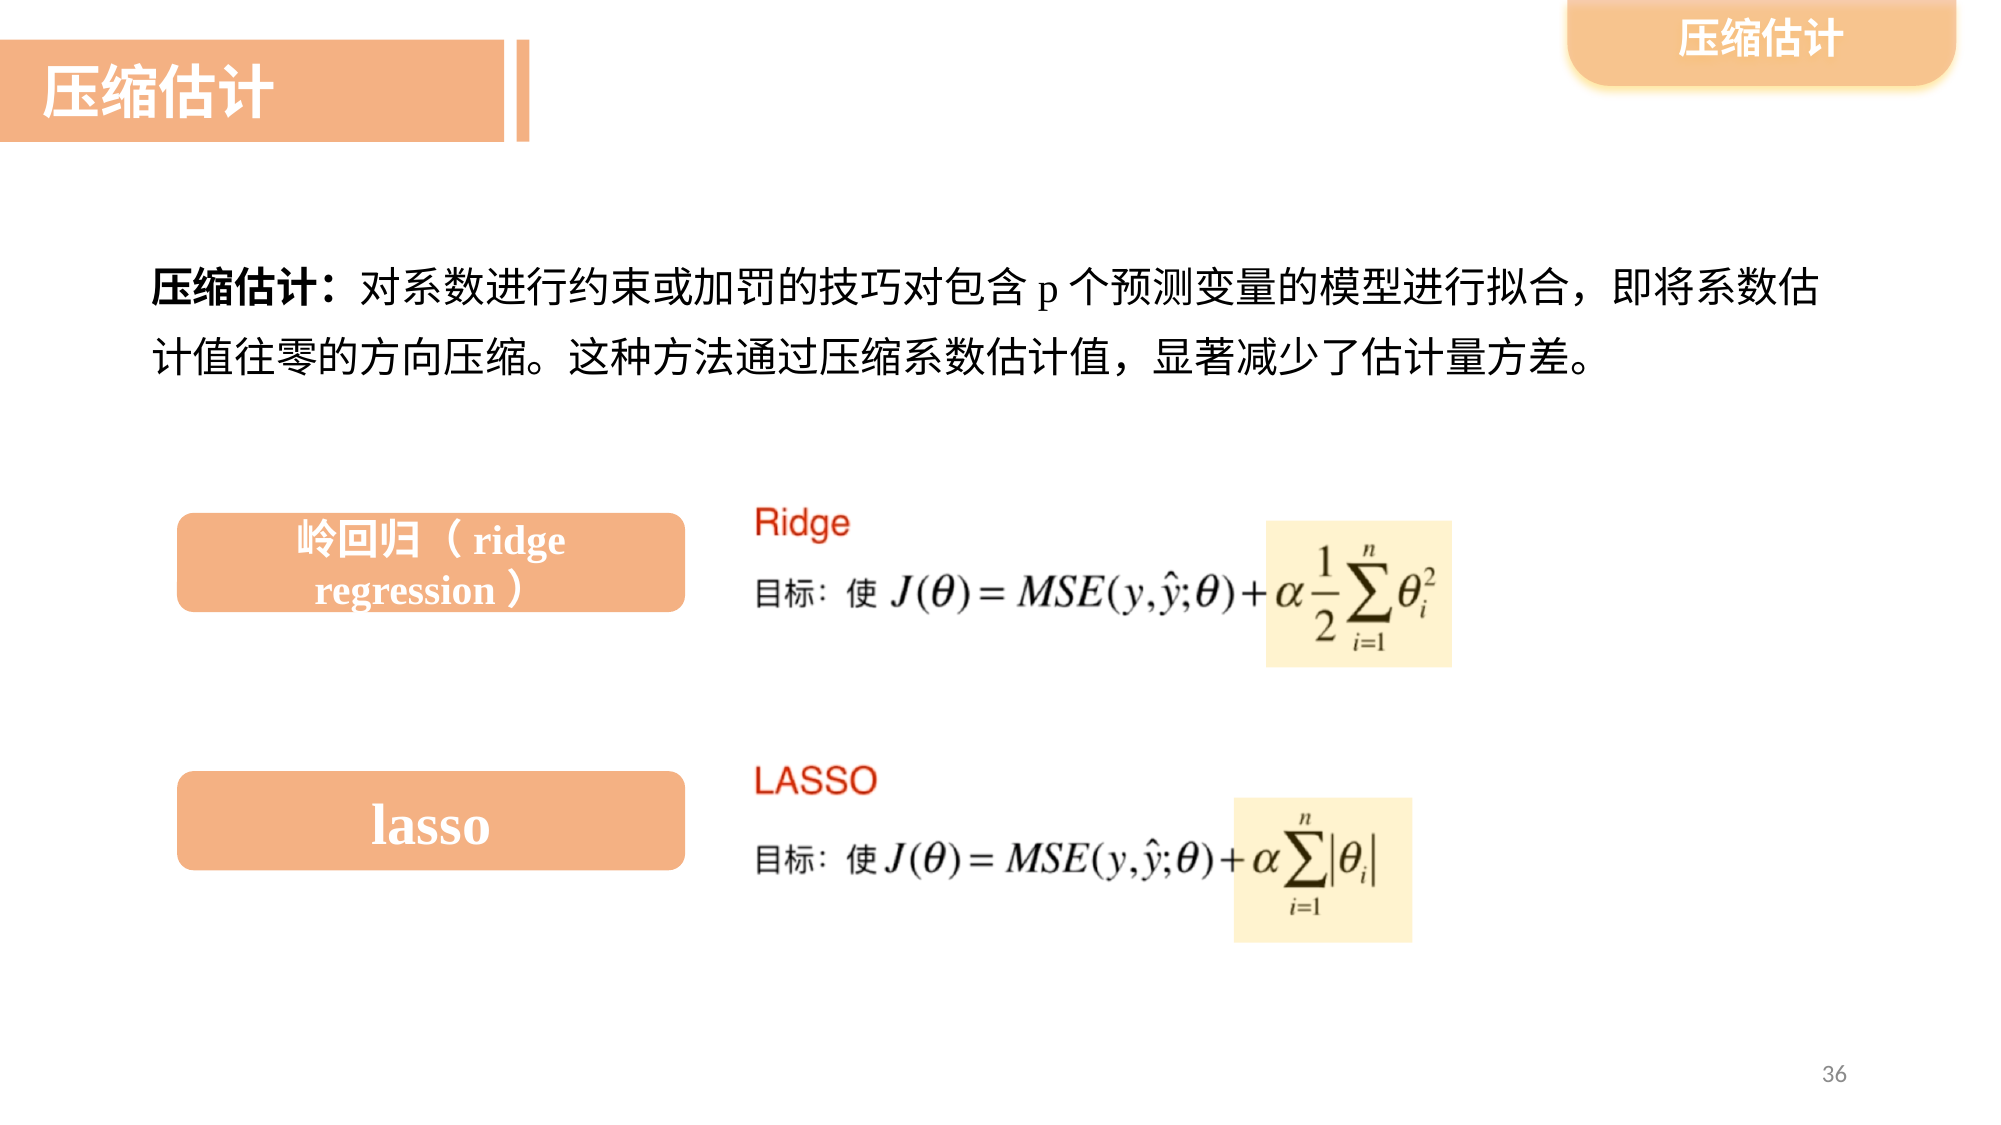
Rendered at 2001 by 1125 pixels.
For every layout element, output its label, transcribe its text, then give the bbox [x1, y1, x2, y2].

text_box 压缩估计：对系数进行约束或加罚的技巧对包含p个预测变量的模型进行拟合，即将系数估计值往零的方向压缩。这种方法通过压缩系数估计值，显著减少了估计量方差。 [136, 233, 1864, 389]
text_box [0, 39, 530, 142]
picture [725, 458, 1487, 975]
text_box 岭回归（ridge regression） [175, 511, 687, 614]
text_box lasso [176, 770, 687, 872]
slide_number 36 [1412, 1042, 1863, 1103]
text_box 压缩估计 [1566, 0, 1958, 87]
